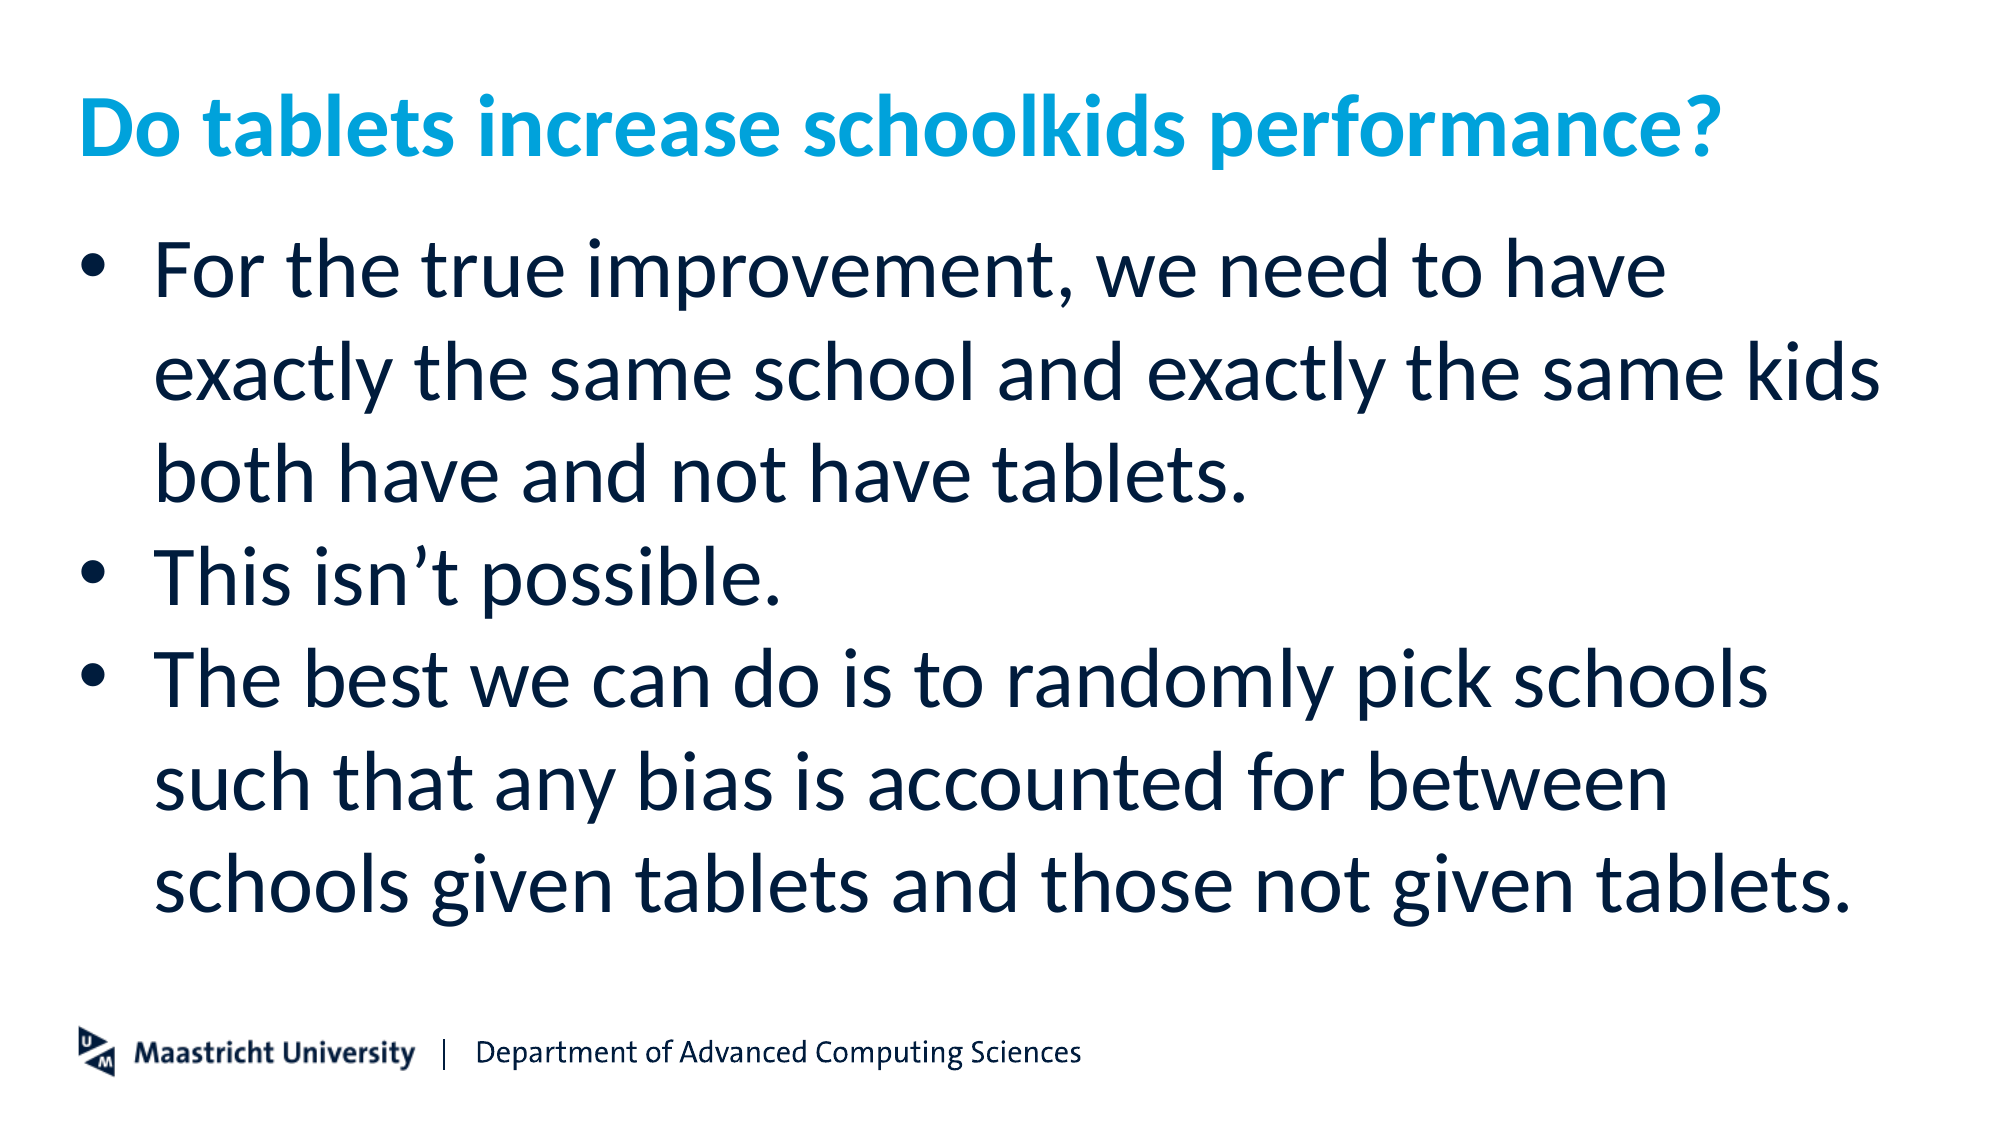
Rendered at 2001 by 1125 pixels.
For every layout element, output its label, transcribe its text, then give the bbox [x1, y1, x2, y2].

title Do tablets increase schoolkids performance? [78, 67, 1900, 192]
list For the true improvement, we need to have exactly the same school and exactly the same kids both have and not have tablets. This isn’t possible. The best we can do is to randomly pick schools such that any bias is accounted for between schools given tablets and those not given tablets. [78, 212, 1900, 942]
